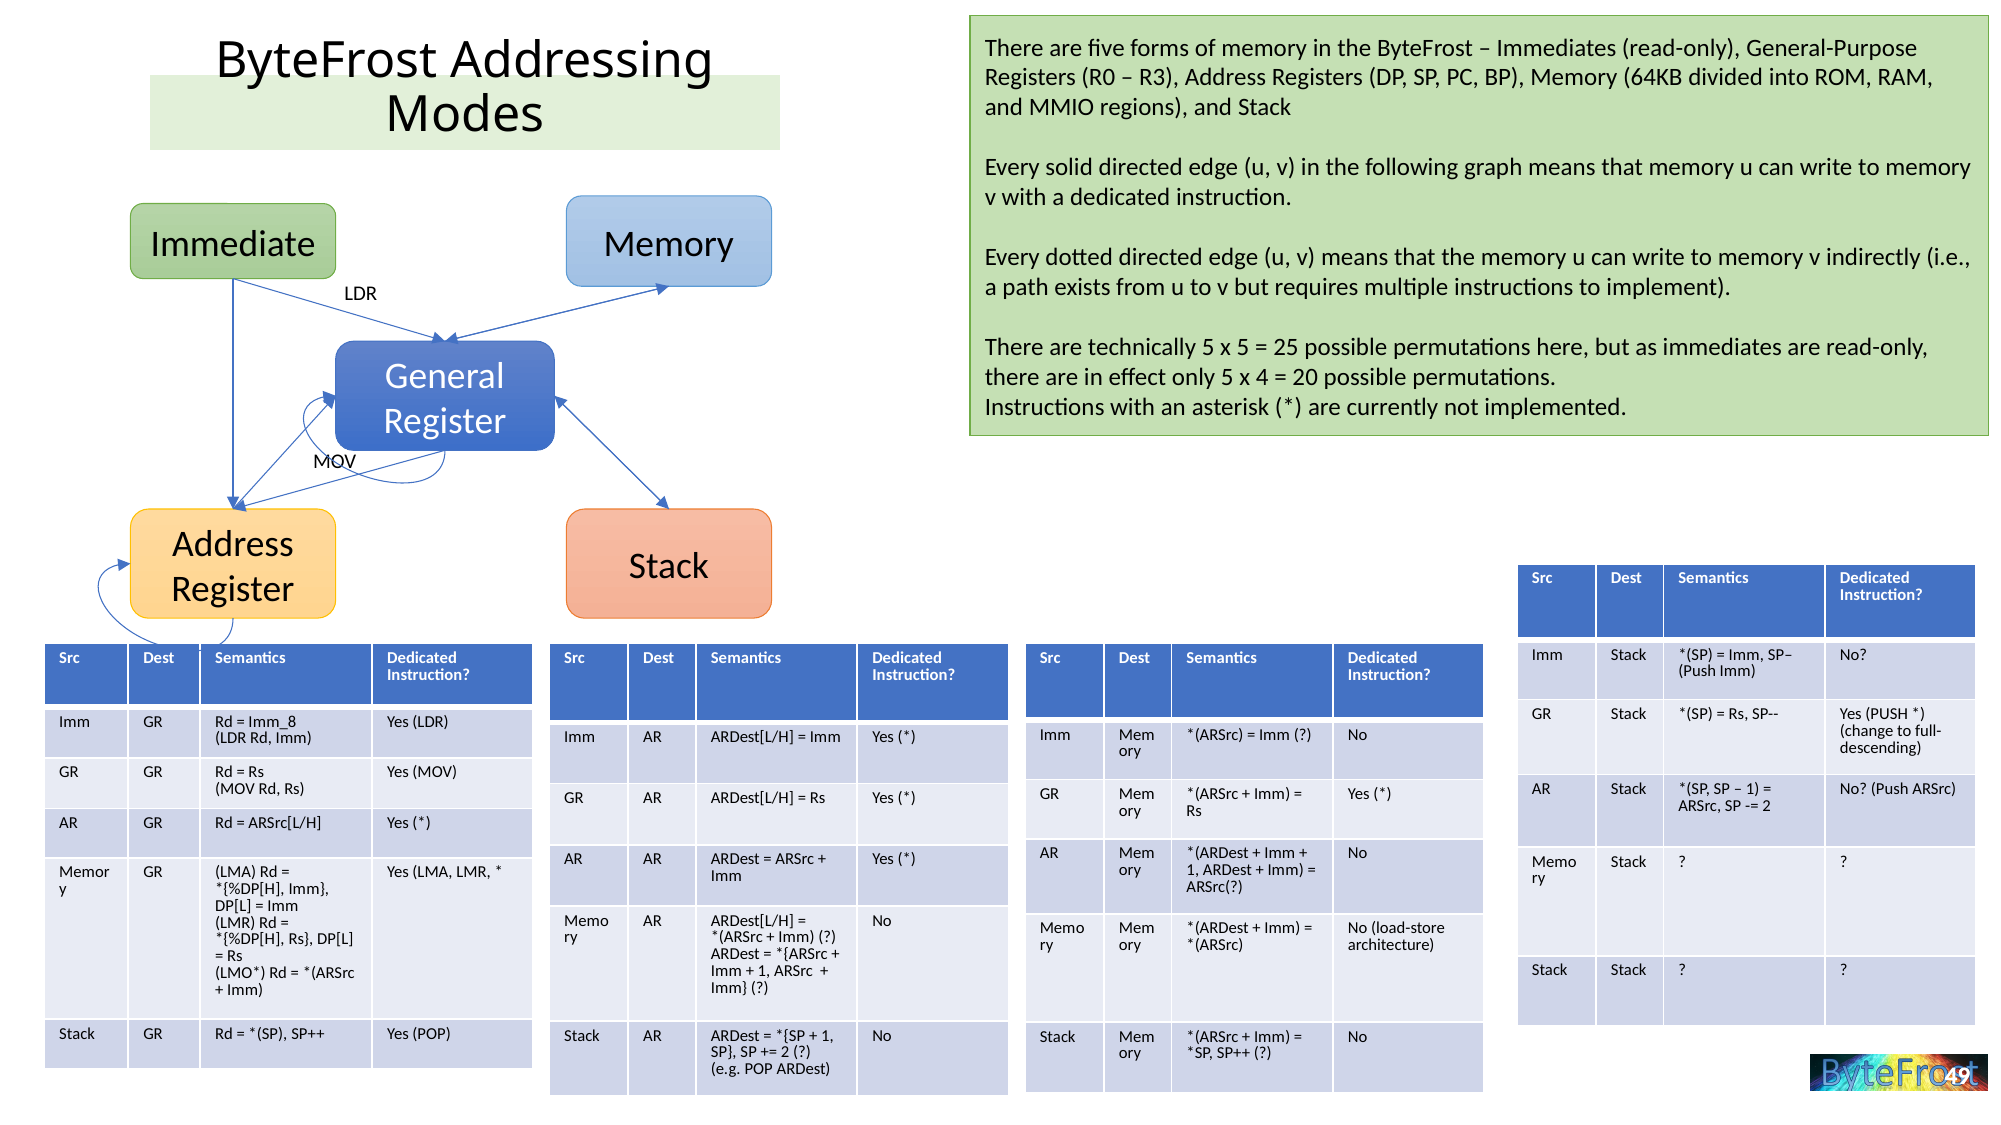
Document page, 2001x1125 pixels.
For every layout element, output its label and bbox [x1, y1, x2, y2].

table_header [1826, 565, 1975, 637]
table_cell [697, 1022, 856, 1095]
table_cell [1518, 957, 1595, 1025]
table_cell [129, 809, 199, 857]
table_cell [373, 809, 532, 857]
table_header [1172, 644, 1332, 717]
table_header [129, 644, 199, 704]
table_cell [1026, 1023, 1103, 1092]
table_cell [1826, 700, 1975, 774]
table_header [1518, 565, 1595, 637]
table_cell [1597, 848, 1663, 955]
table_cell [129, 759, 199, 808]
table_cell [1105, 780, 1171, 838]
table_cell [1597, 957, 1663, 1025]
title [150, 75, 780, 150]
table_cell [858, 846, 1008, 905]
table_cell [1026, 915, 1103, 1021]
table_header [1664, 565, 1824, 637]
table_cell [1664, 700, 1824, 774]
table_cell [1664, 775, 1824, 846]
table_cell [550, 846, 627, 905]
table_cell [858, 725, 1008, 783]
table_cell [1597, 643, 1663, 699]
table_cell [1105, 840, 1171, 913]
table_cell [1826, 775, 1975, 846]
table_cell [373, 1020, 532, 1068]
table_cell [1664, 848, 1824, 955]
picture [1810, 1054, 1988, 1091]
table_cell [629, 784, 695, 844]
table_header [858, 644, 1008, 720]
table_cell [629, 725, 695, 783]
table_cell [129, 710, 199, 757]
table_cell [1518, 700, 1595, 774]
table_cell [1334, 780, 1483, 838]
table_cell [1334, 723, 1483, 779]
table_cell [1172, 840, 1332, 913]
table_cell [1026, 840, 1103, 913]
table_header [373, 644, 532, 704]
table_cell [1026, 723, 1103, 779]
table_cell [129, 1020, 199, 1068]
table_cell [1172, 1023, 1332, 1092]
table_header [629, 644, 695, 720]
table_cell [45, 809, 127, 857]
table_cell [550, 1022, 627, 1095]
table_cell [1597, 700, 1663, 774]
table_cell [697, 784, 856, 844]
table_cell [550, 907, 627, 1020]
table_cell [1105, 915, 1171, 1021]
table_cell [1334, 1023, 1483, 1092]
table_cell [1518, 775, 1595, 846]
table_header [697, 644, 856, 720]
table_cell [45, 859, 127, 1018]
table_cell [629, 846, 695, 905]
table_cell [1105, 1023, 1171, 1092]
table_header [161, 644, 199, 650]
table_cell [697, 725, 856, 783]
table_header [201, 644, 217, 649]
table_cell [373, 859, 532, 1018]
table_cell [629, 907, 695, 1020]
table_cell [1105, 723, 1171, 779]
table_cell [858, 784, 1008, 844]
table_cell [629, 1022, 695, 1095]
table_cell [550, 784, 627, 844]
table_cell [45, 759, 127, 808]
table_cell [201, 1020, 371, 1068]
table_cell [550, 725, 627, 783]
table_cell [1664, 957, 1824, 1025]
table_header [201, 644, 371, 704]
table_cell [45, 710, 127, 757]
table_cell [1172, 780, 1332, 838]
table_cell [201, 809, 371, 857]
table_header [45, 644, 127, 704]
table_cell [201, 859, 371, 1018]
table_header [1334, 644, 1483, 717]
table_header [1597, 565, 1663, 637]
table_header [1026, 644, 1103, 717]
table_cell [1172, 915, 1332, 1021]
table_cell [1826, 848, 1975, 955]
table_cell [129, 859, 199, 1018]
table_cell [1172, 723, 1332, 779]
table_cell [201, 710, 371, 757]
text_box [129, 195, 773, 643]
table_cell [1518, 643, 1595, 699]
table_cell [1026, 780, 1103, 838]
table_header [550, 644, 627, 720]
table_cell [697, 846, 856, 905]
table_cell [1664, 643, 1824, 699]
table_cell [201, 759, 371, 808]
table_cell [373, 759, 532, 808]
table_cell [1597, 775, 1663, 846]
table_cell [1518, 848, 1595, 955]
table_cell [1826, 643, 1975, 699]
table_cell [1826, 957, 1975, 1025]
table_cell [45, 1020, 127, 1068]
table_header [1105, 644, 1171, 717]
table_cell [373, 710, 532, 757]
table_cell [697, 907, 856, 1020]
table_cell [1334, 840, 1483, 913]
table_cell [858, 907, 1008, 1020]
table_cell [1334, 915, 1483, 1021]
text_box [969, 15, 1989, 436]
table_cell [858, 1022, 1008, 1095]
